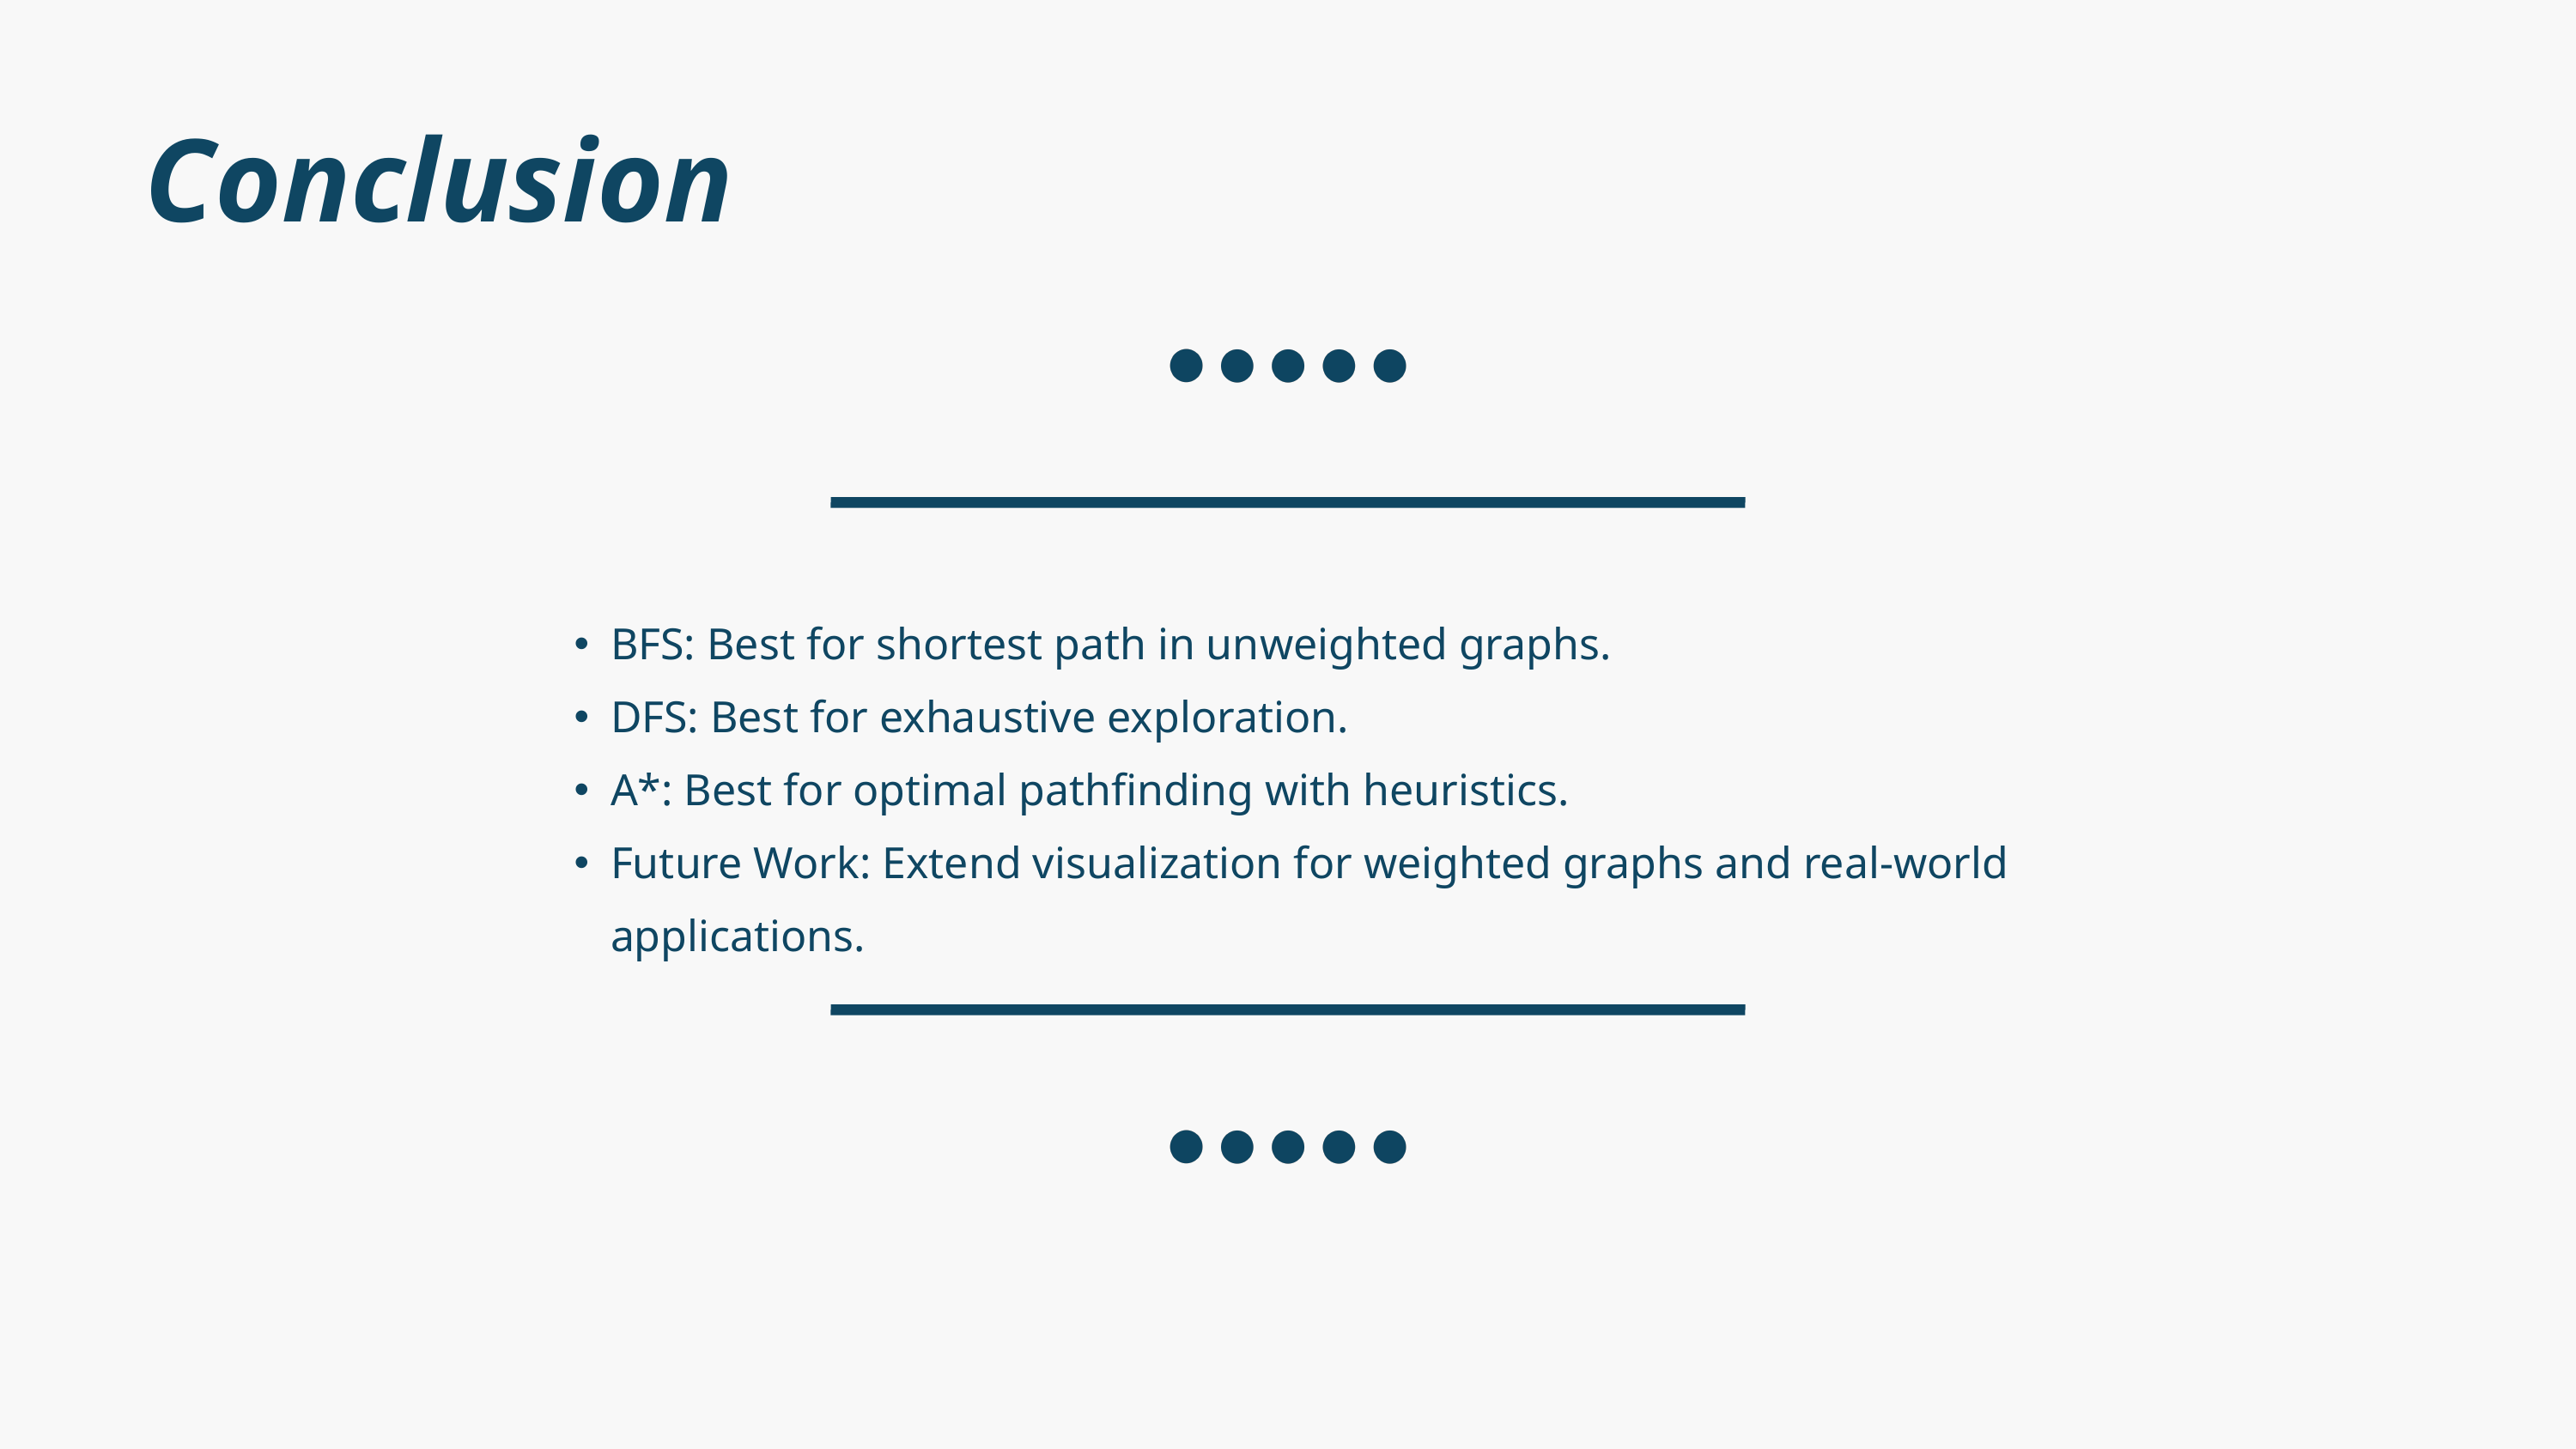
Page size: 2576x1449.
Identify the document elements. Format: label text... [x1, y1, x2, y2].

text_box Conclusion [144, 84, 1770, 246]
text_box [1170, 348, 1406, 384]
text_box BFS: Best for shortest path in unweighted graphs. DFS: Best for exhaustive exploration. A*: Best for optimal pathfinding with heuristics. Future Work: Extend visualization for weighted graphs and real-world applications. [538, 596, 2038, 1034]
text_box [1170, 1129, 1406, 1165]
